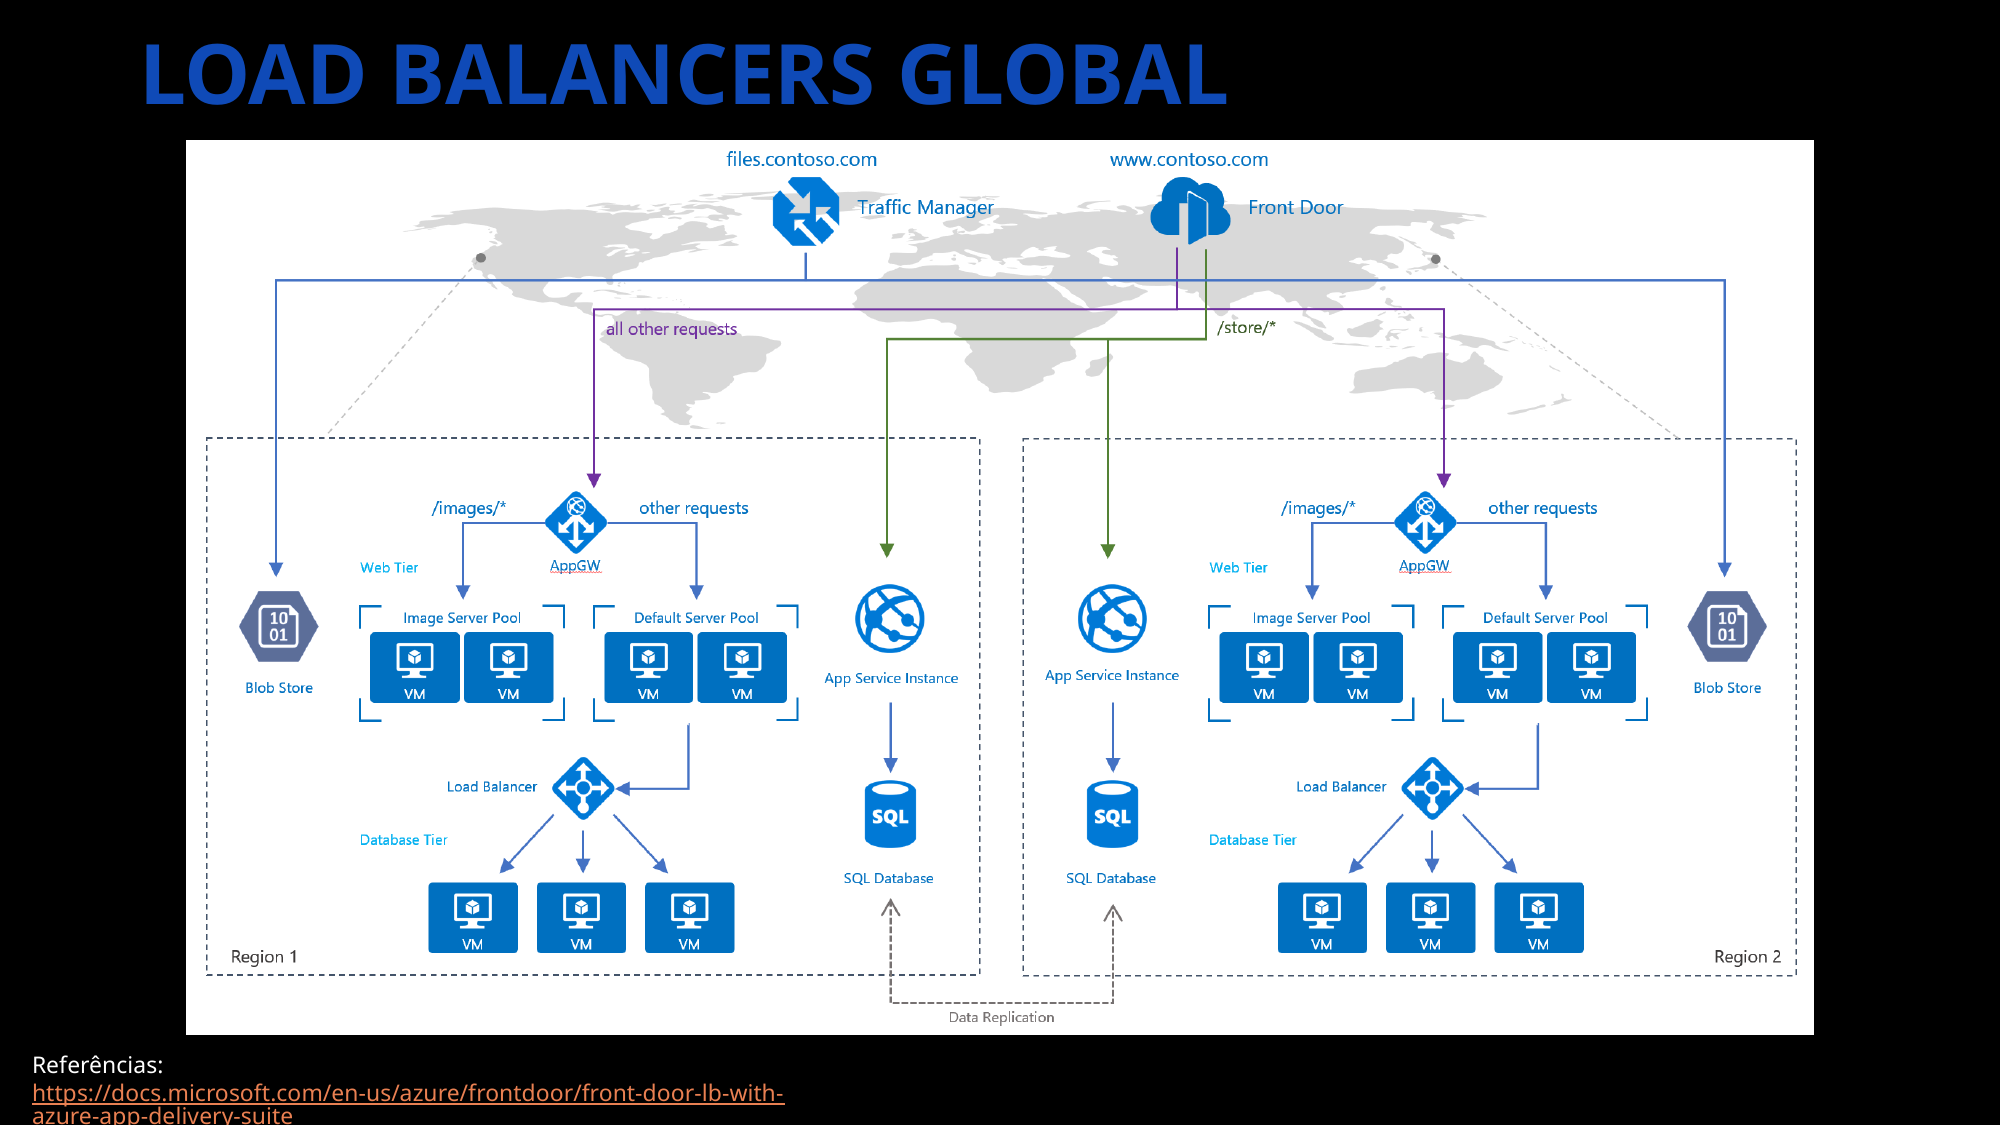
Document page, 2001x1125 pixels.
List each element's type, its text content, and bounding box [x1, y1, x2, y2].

text_box Referências: https://docs.microsoft.com/en-us/azure/frontdoor/front-door-lb-with-azure-app-delivery-suite [17, 1043, 806, 1118]
picture [185, 140, 1814, 1035]
title LOAD BALANCERS GLOBAL [124, 0, 1897, 144]
